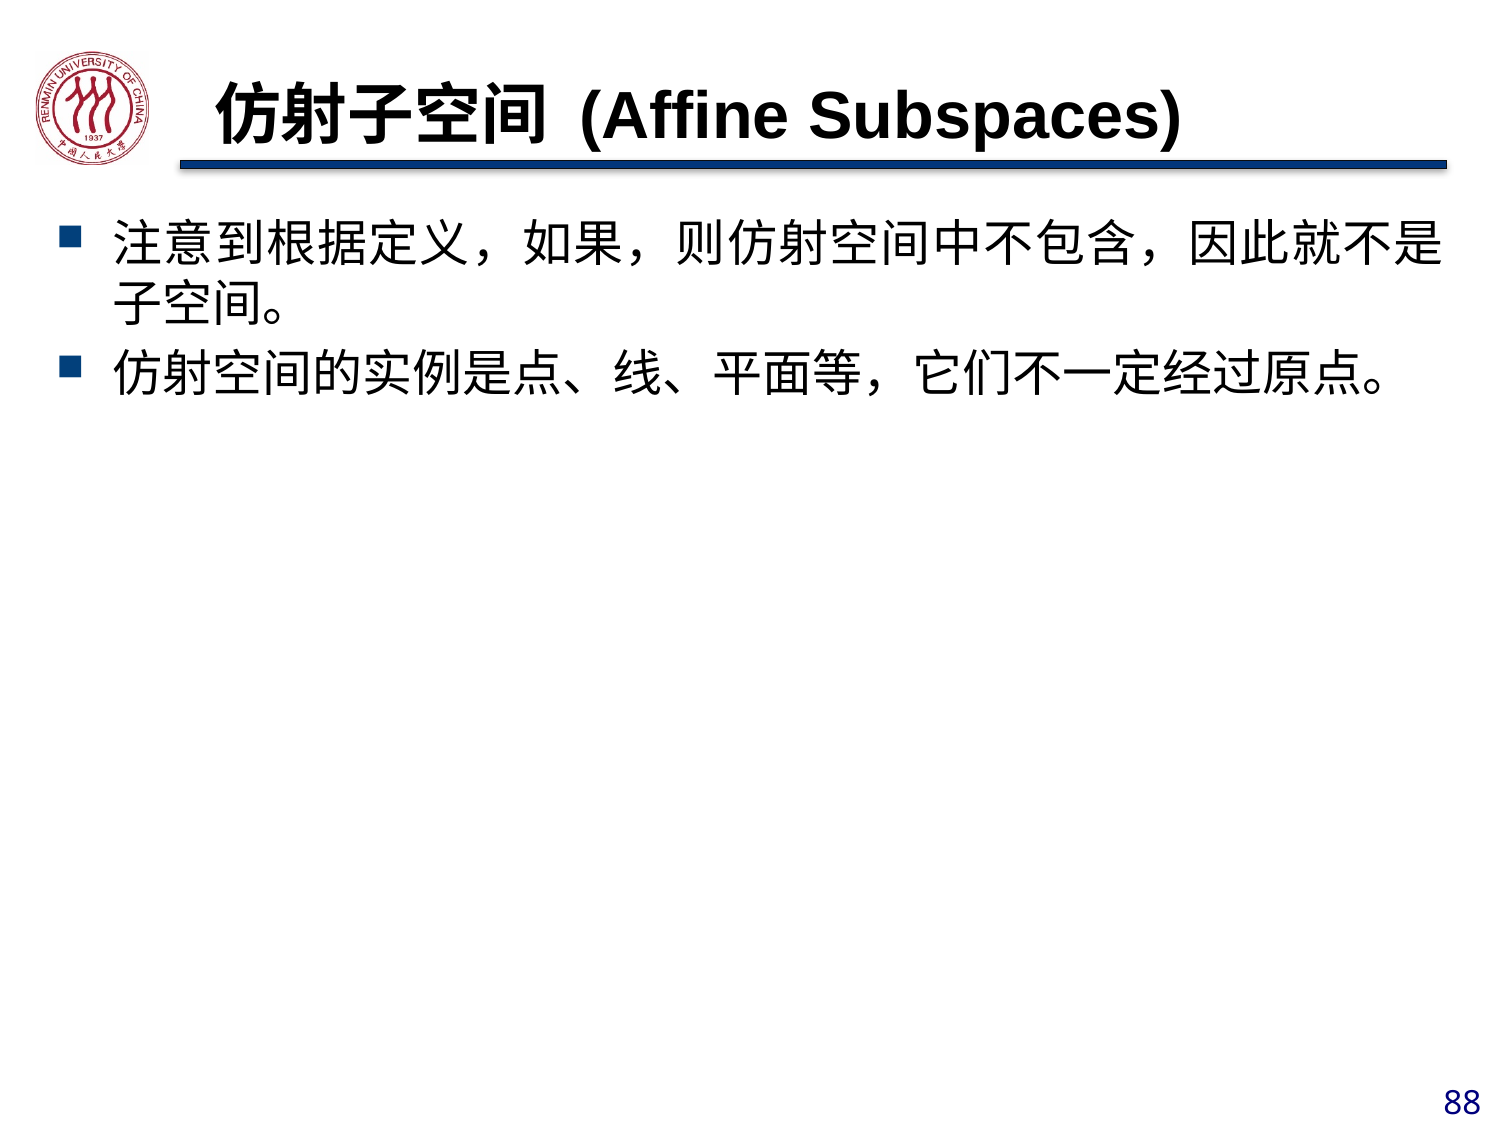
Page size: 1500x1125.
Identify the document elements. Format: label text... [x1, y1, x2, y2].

picture [35, 51, 149, 165]
title 仿射子空间 (Affine Subspaces) [198, 18, 1407, 205]
